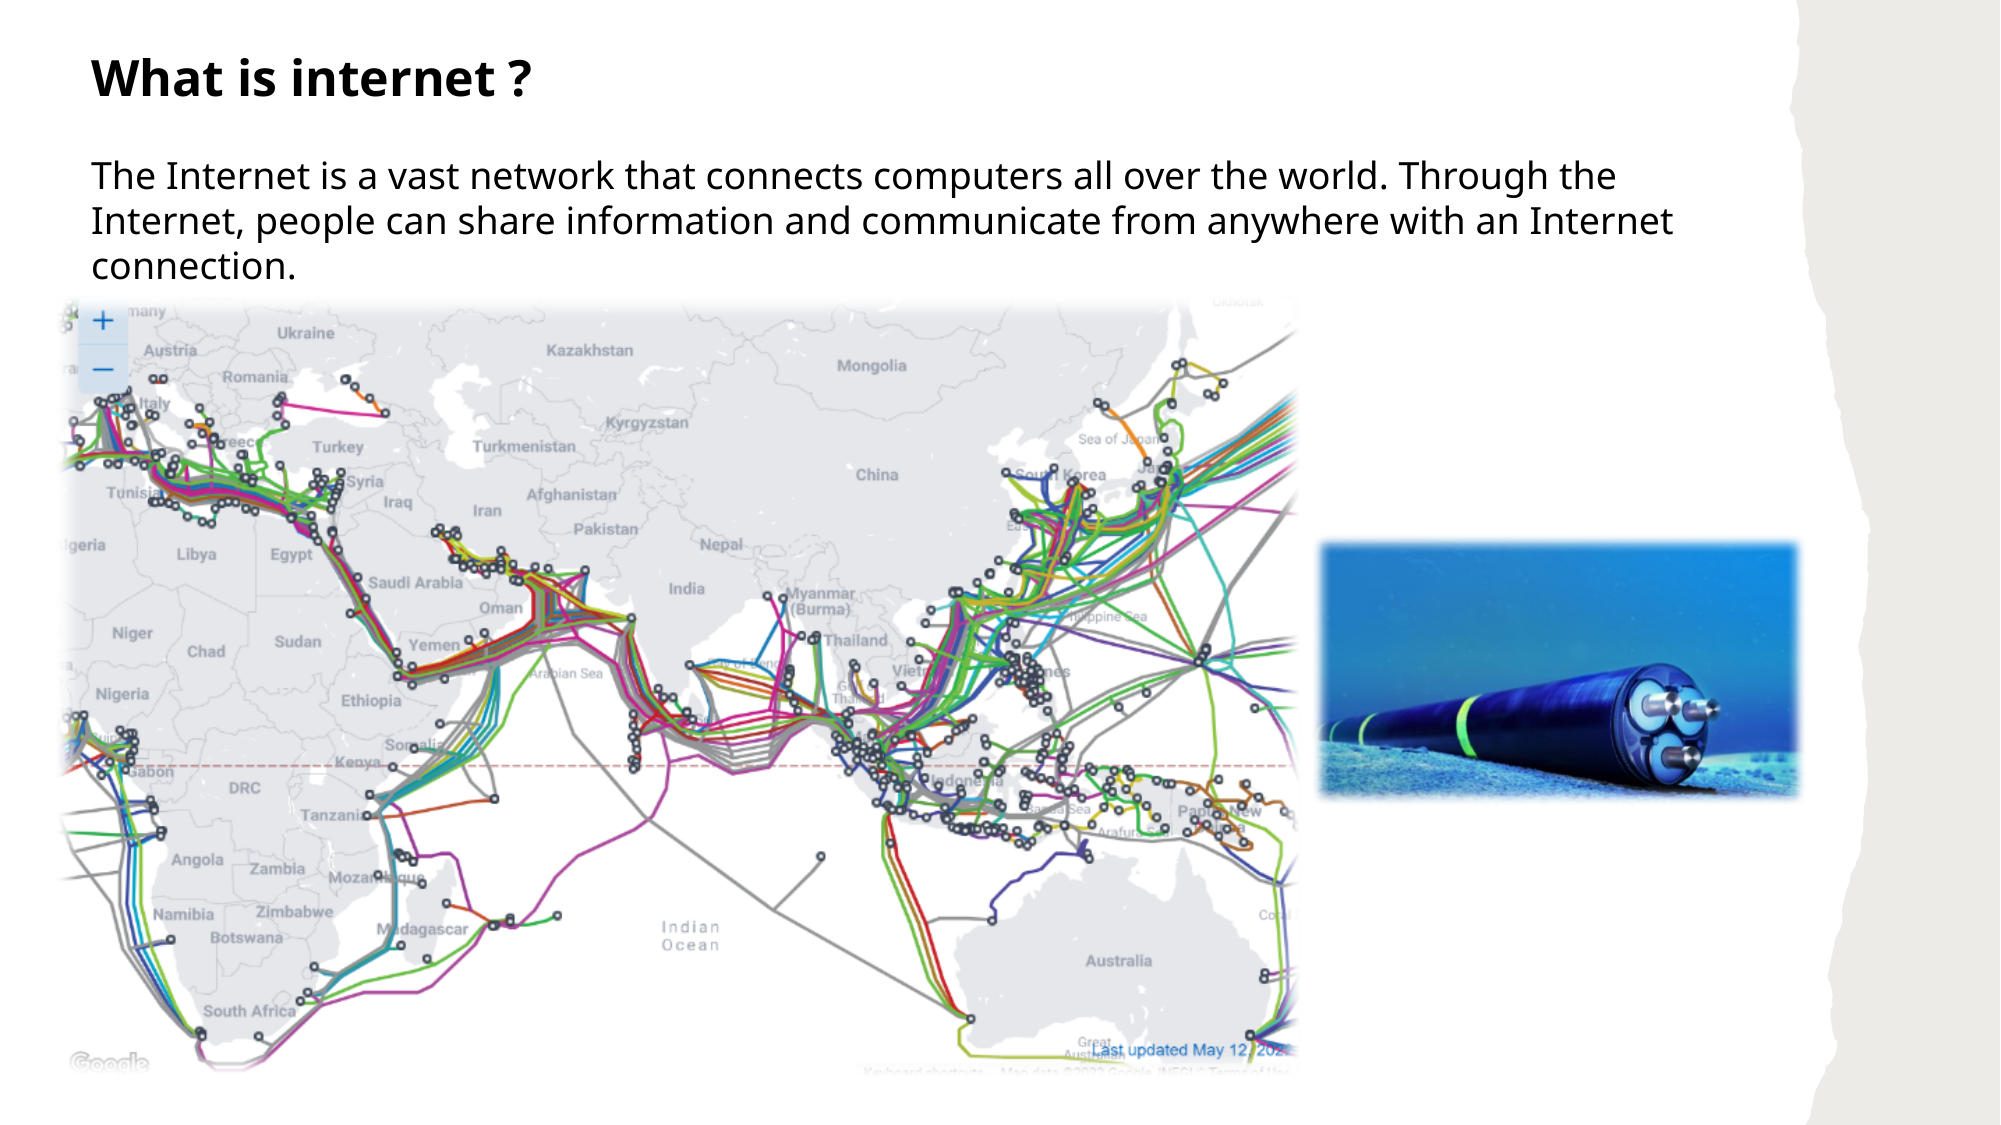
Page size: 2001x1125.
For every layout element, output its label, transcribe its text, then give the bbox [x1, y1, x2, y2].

picture [1311, 0, 2000, 1125]
picture [56, 295, 1301, 1076]
text_box What is internet ? The Internet is a vast network that connects computers all over the world. Through the Internet, people can share information and communicate from anywhere with an Internet connection. [76, 39, 1771, 340]
